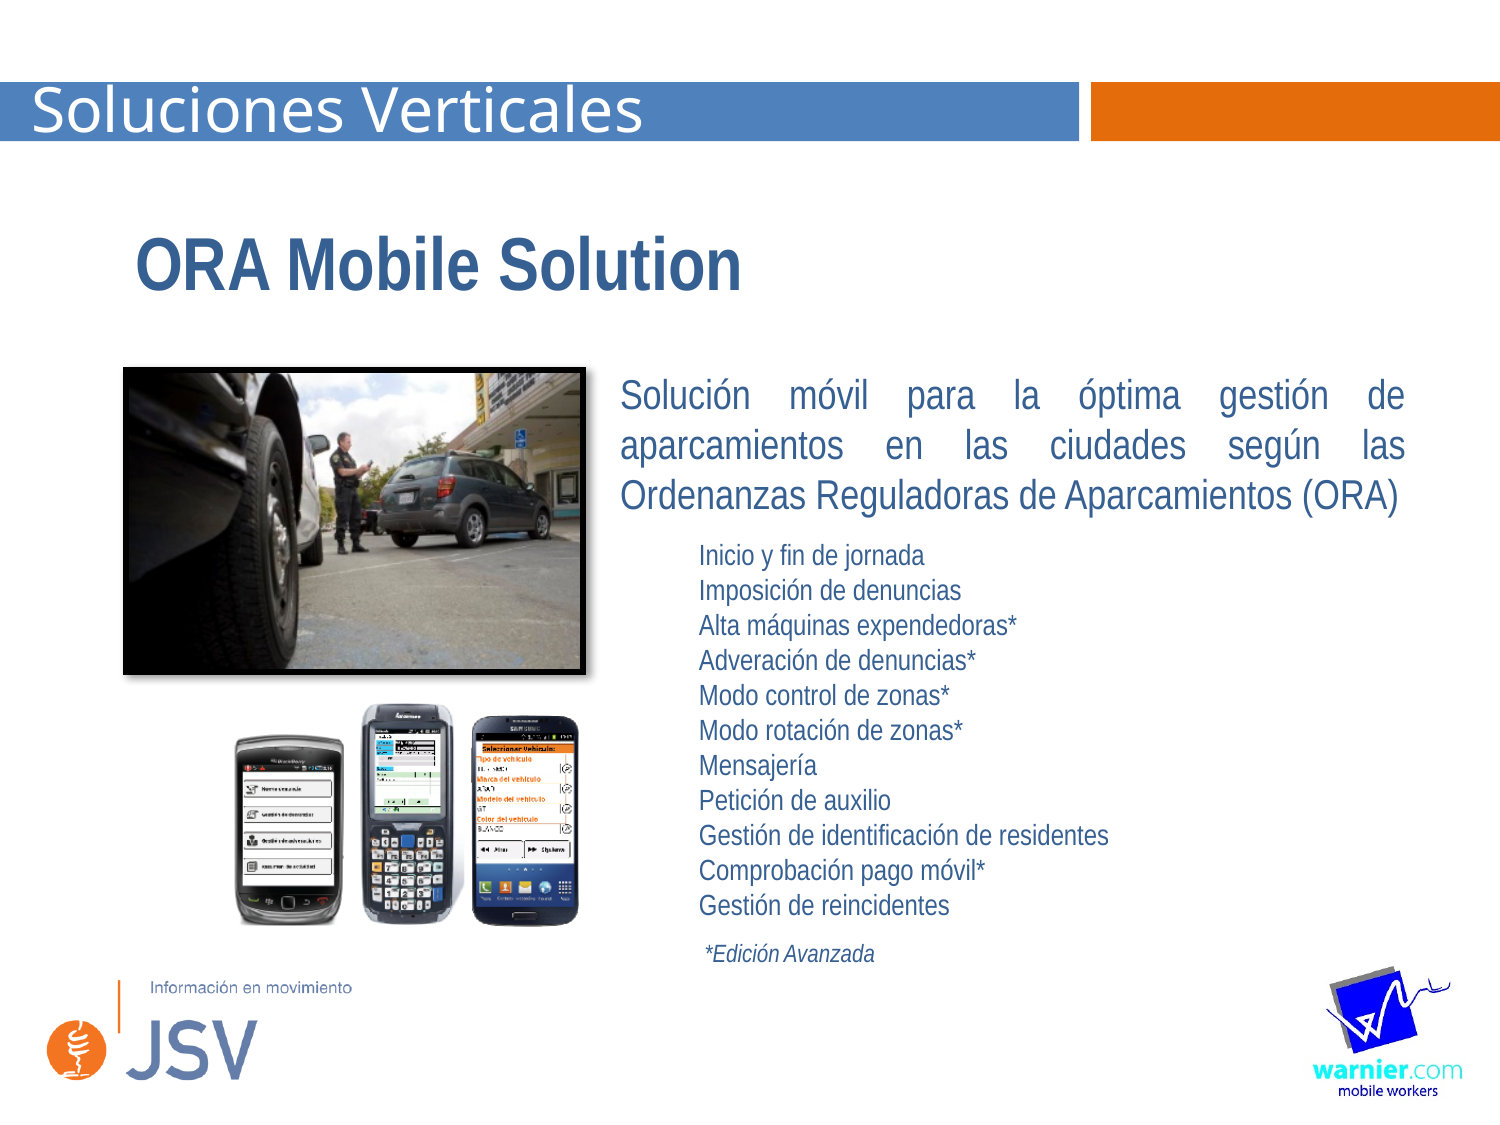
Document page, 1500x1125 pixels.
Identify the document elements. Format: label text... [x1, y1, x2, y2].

picture [1303, 947, 1471, 1115]
picture [354, 699, 465, 927]
picture [41, 975, 355, 1086]
text_box Inicio y fin de jornada Imposición de denuncias Alta máquinas expendedoras* Adveración de denuncias* Modo control de zonas* Modo rotación de zonas* Mensajería Petición de auxilio Gestión de identificación de residentes Comprobación pago móvil* Gestión de reincidentes [684, 529, 1342, 929]
picture [470, 715, 579, 927]
text_box *Edición Avanzada [689, 930, 891, 976]
text_box ORA Mobile Solution [120, 237, 759, 313]
picture [229, 734, 347, 927]
picture [128, 372, 581, 670]
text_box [0, 62, 1500, 230]
text_box Solución móvil para la óptima gestión de aparcamientos en las ciudades según las Ordenanzas Reguladoras de Aparcamientos (ORA) [605, 360, 1421, 526]
